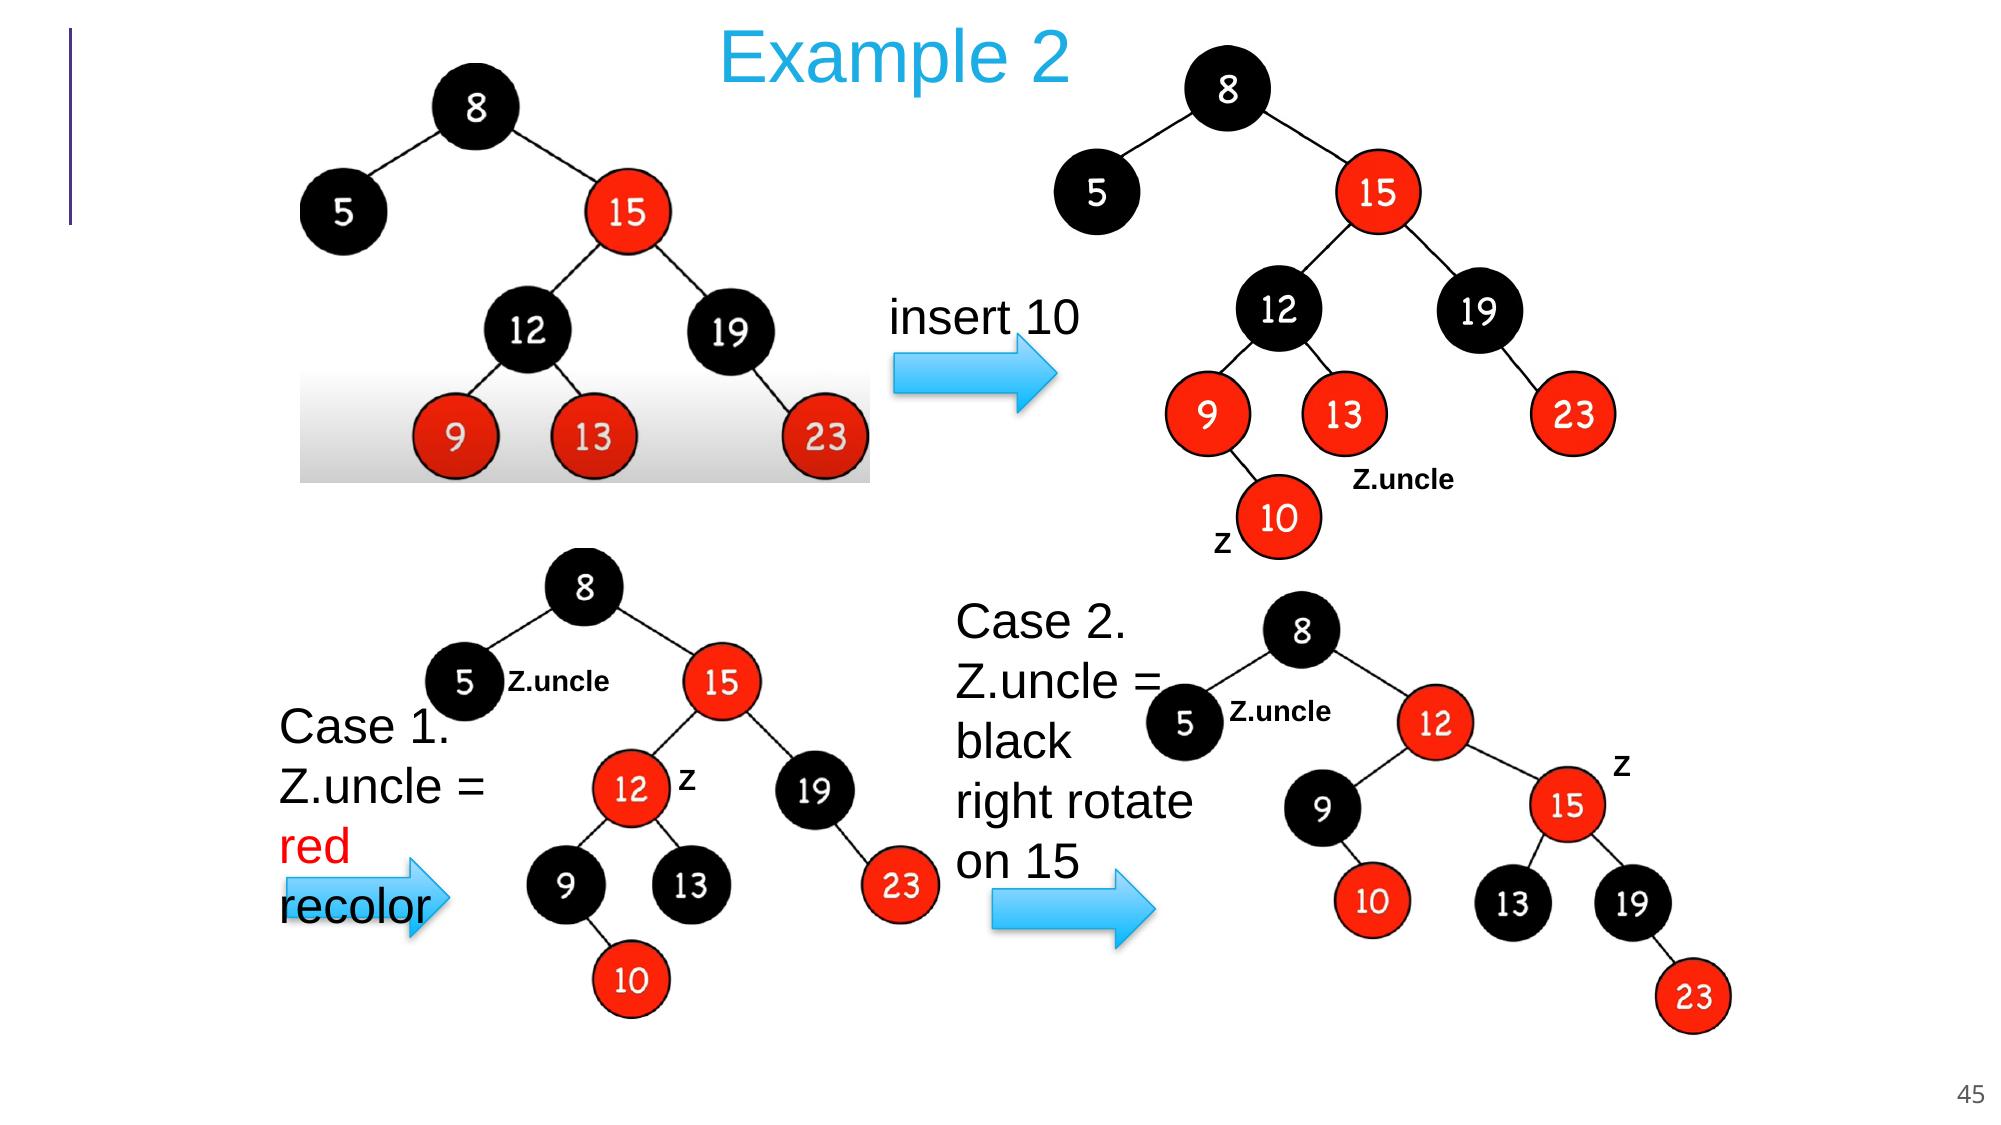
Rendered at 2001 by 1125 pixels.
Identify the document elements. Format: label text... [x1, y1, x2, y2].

text_box Case 1. Z.uncle = red recolor [264, 685, 418, 941]
text_box Case 2. Z.uncle = black right rotate on 15 [944, 580, 1215, 896]
text_box insert 10 [874, 276, 1047, 352]
picture [423, 548, 941, 1021]
picture [1053, 44, 1623, 561]
text_box [893, 352, 1047, 414]
picture [1144, 590, 1735, 1036]
text_box Example 2 [623, 0, 1168, 147]
text_box [991, 896, 1139, 950]
picture [299, 62, 870, 484]
